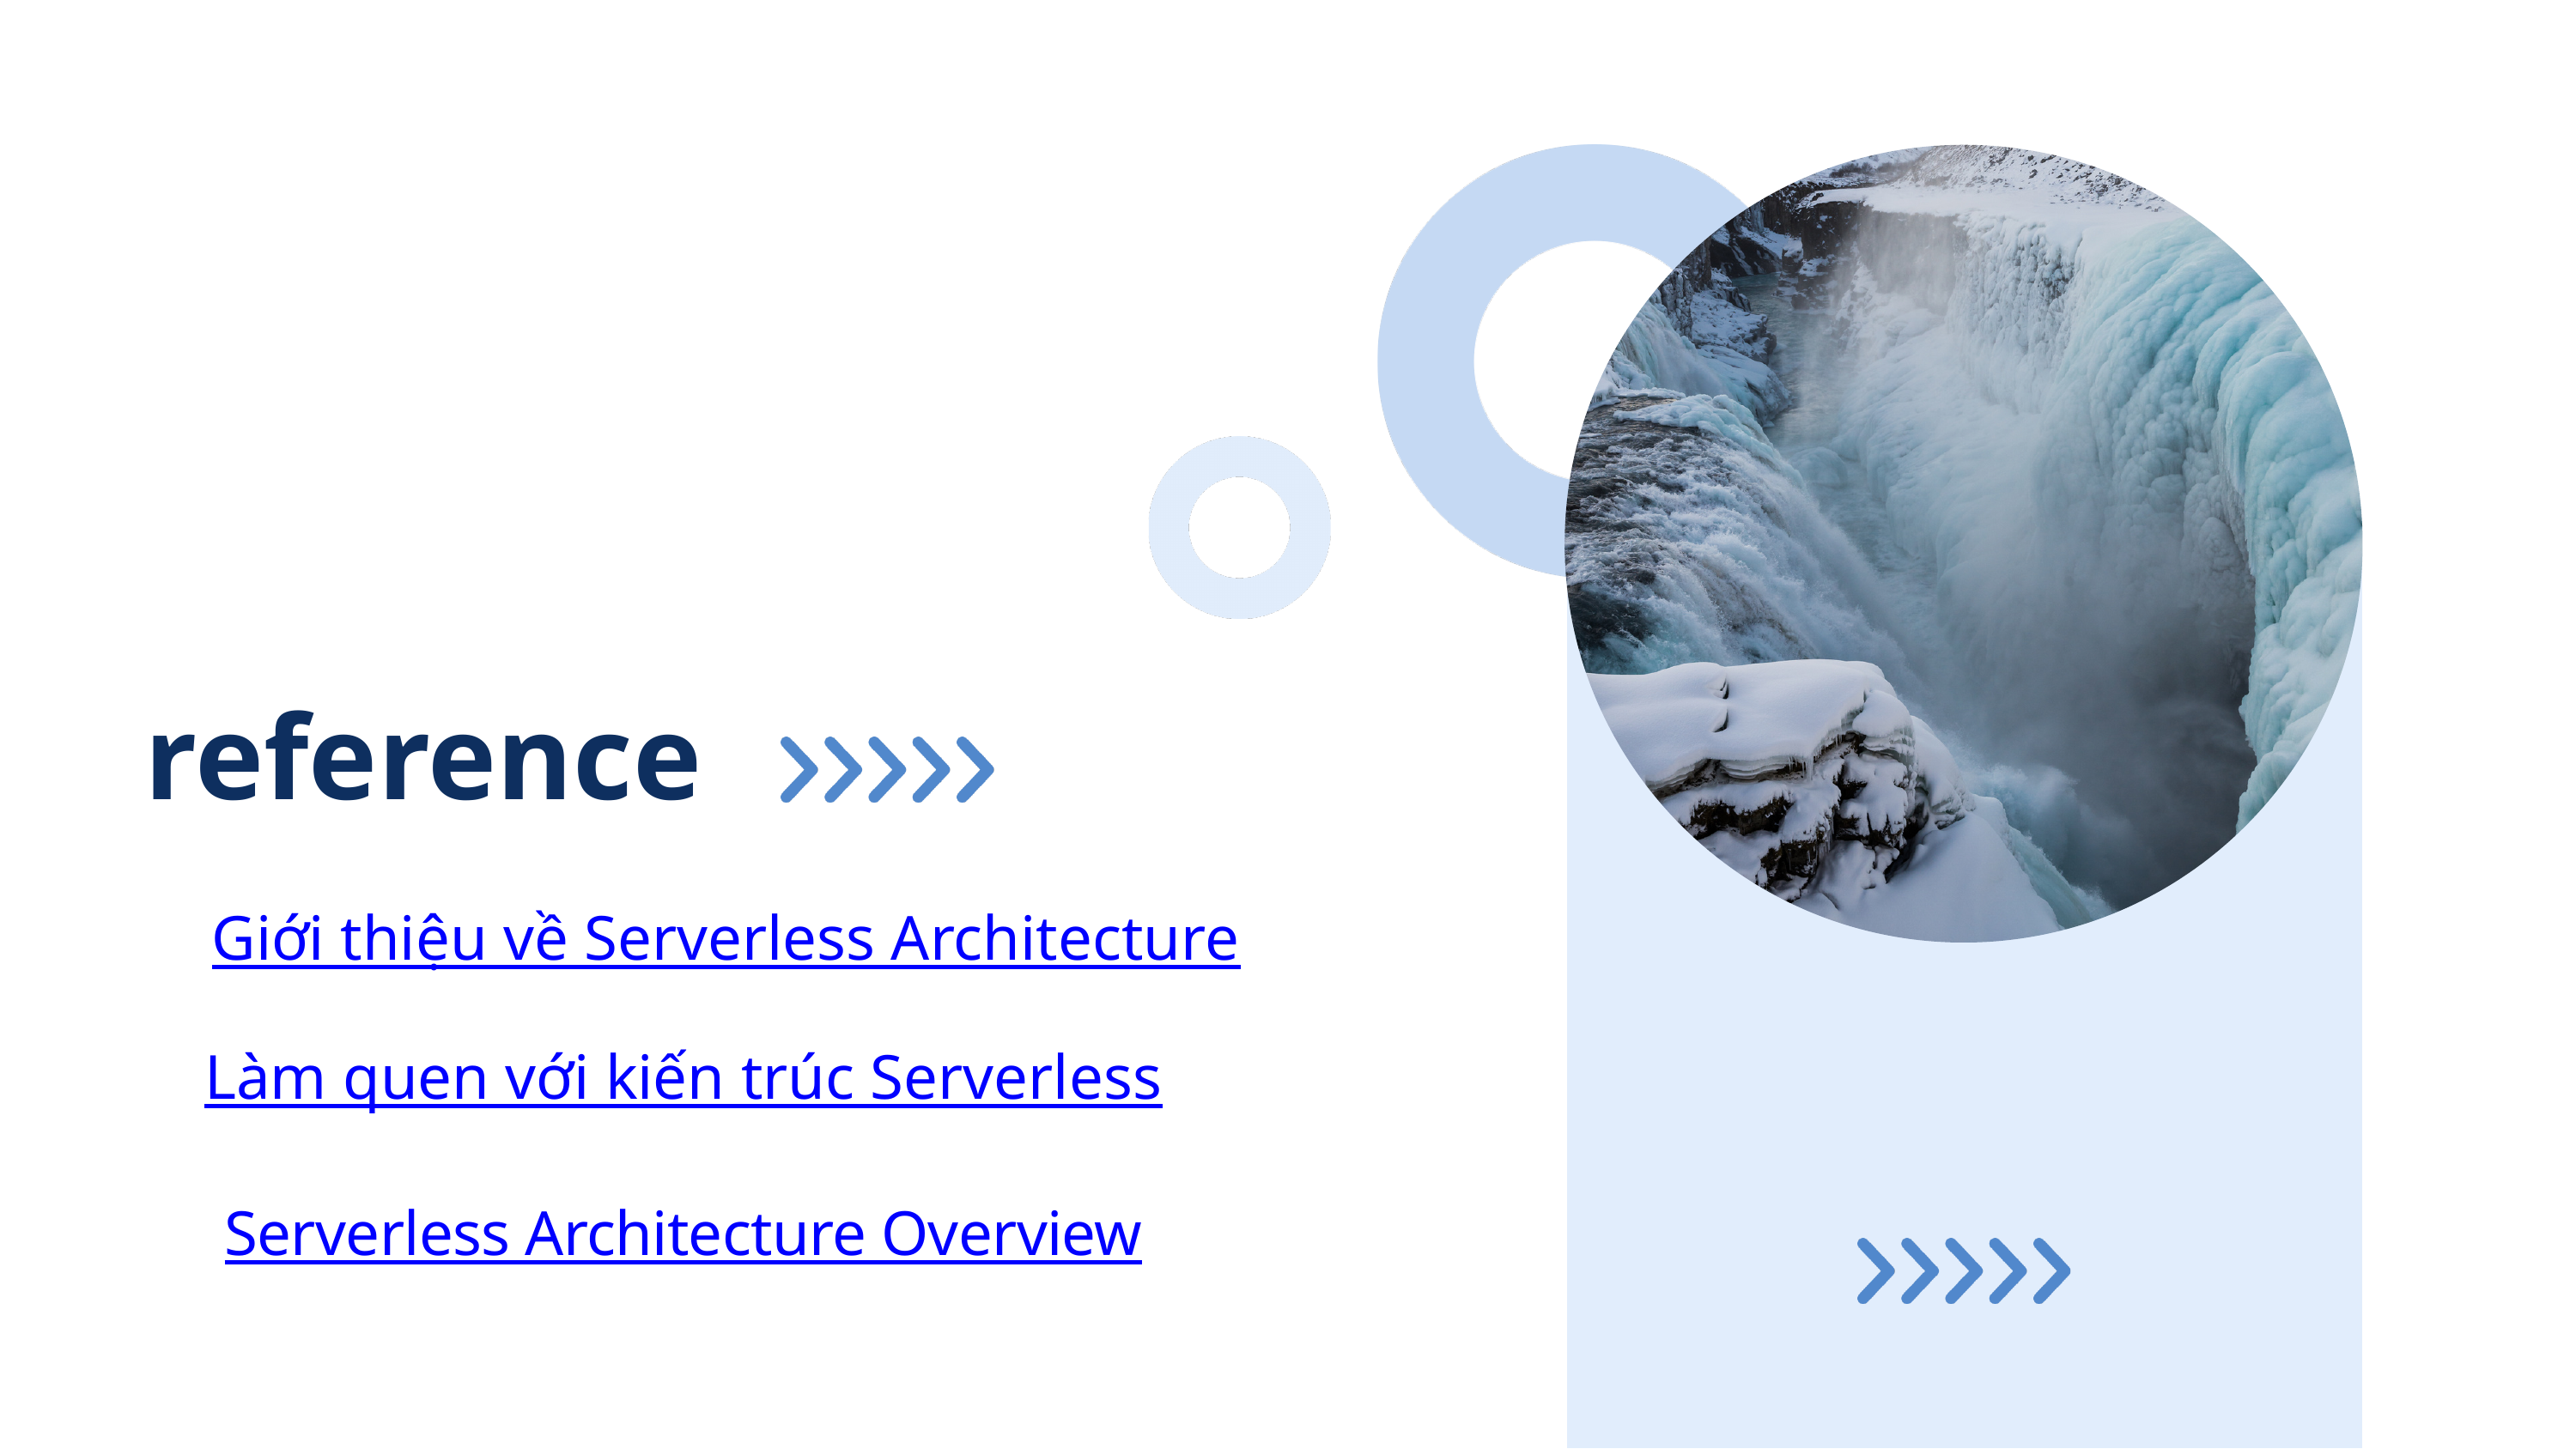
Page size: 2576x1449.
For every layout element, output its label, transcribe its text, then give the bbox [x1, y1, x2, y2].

text_box Serverless Architecture Overview [204, 1191, 1163, 1277]
text_box [1377, 144, 1563, 579]
text_box Làm quen với kiến trúc Serverless [192, 1035, 1175, 1121]
text_box reference [144, 675, 781, 823]
text_box [1148, 436, 1331, 619]
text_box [1564, 144, 2363, 943]
text_box [780, 736, 994, 803]
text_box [1566, 949, 2363, 1449]
text_box Giới thiệu về Serverless Architecture [192, 896, 1260, 983]
